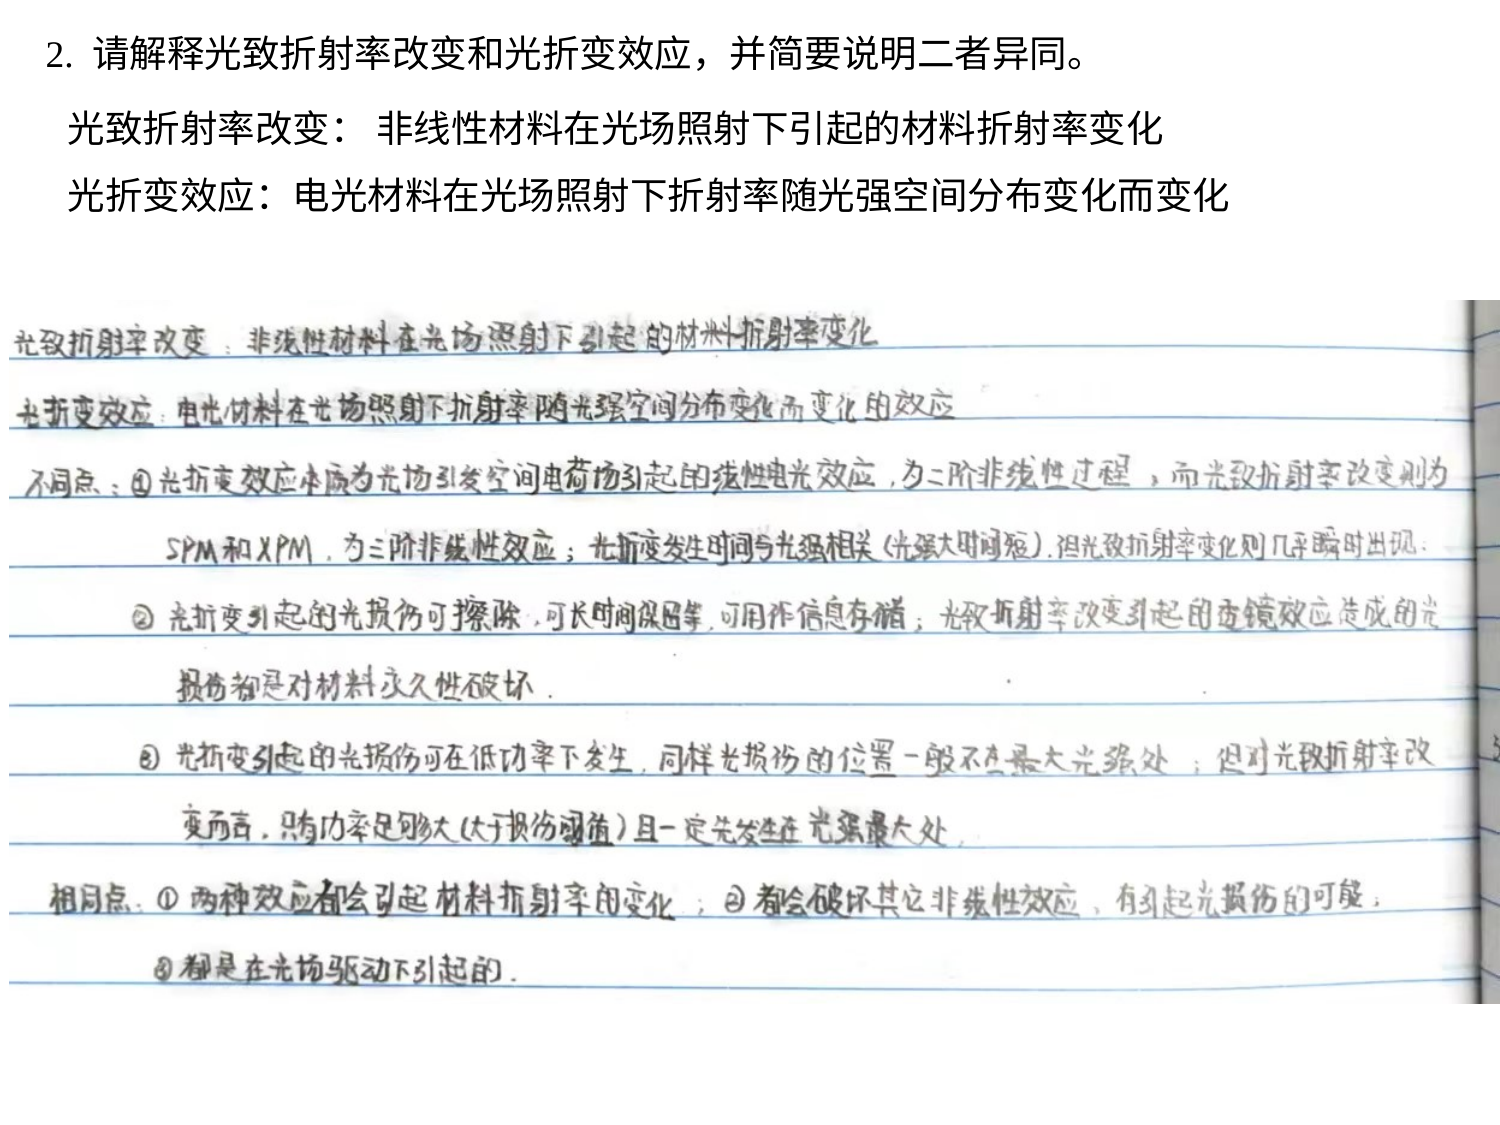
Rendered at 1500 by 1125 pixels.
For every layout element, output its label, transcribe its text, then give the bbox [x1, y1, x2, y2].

picture [9, 300, 1500, 1004]
text_box 光致折射率改变： 非线性材料在光场照射下引起的材料折射率变化 光折变效应：电光材料在光场照射下折射率随光强空间分布变化而变化 [52, 74, 1427, 225]
text_box 2. 请解释光致折射率改变和光折变效应，并简要说明二者异同。 [30, 0, 1449, 83]
